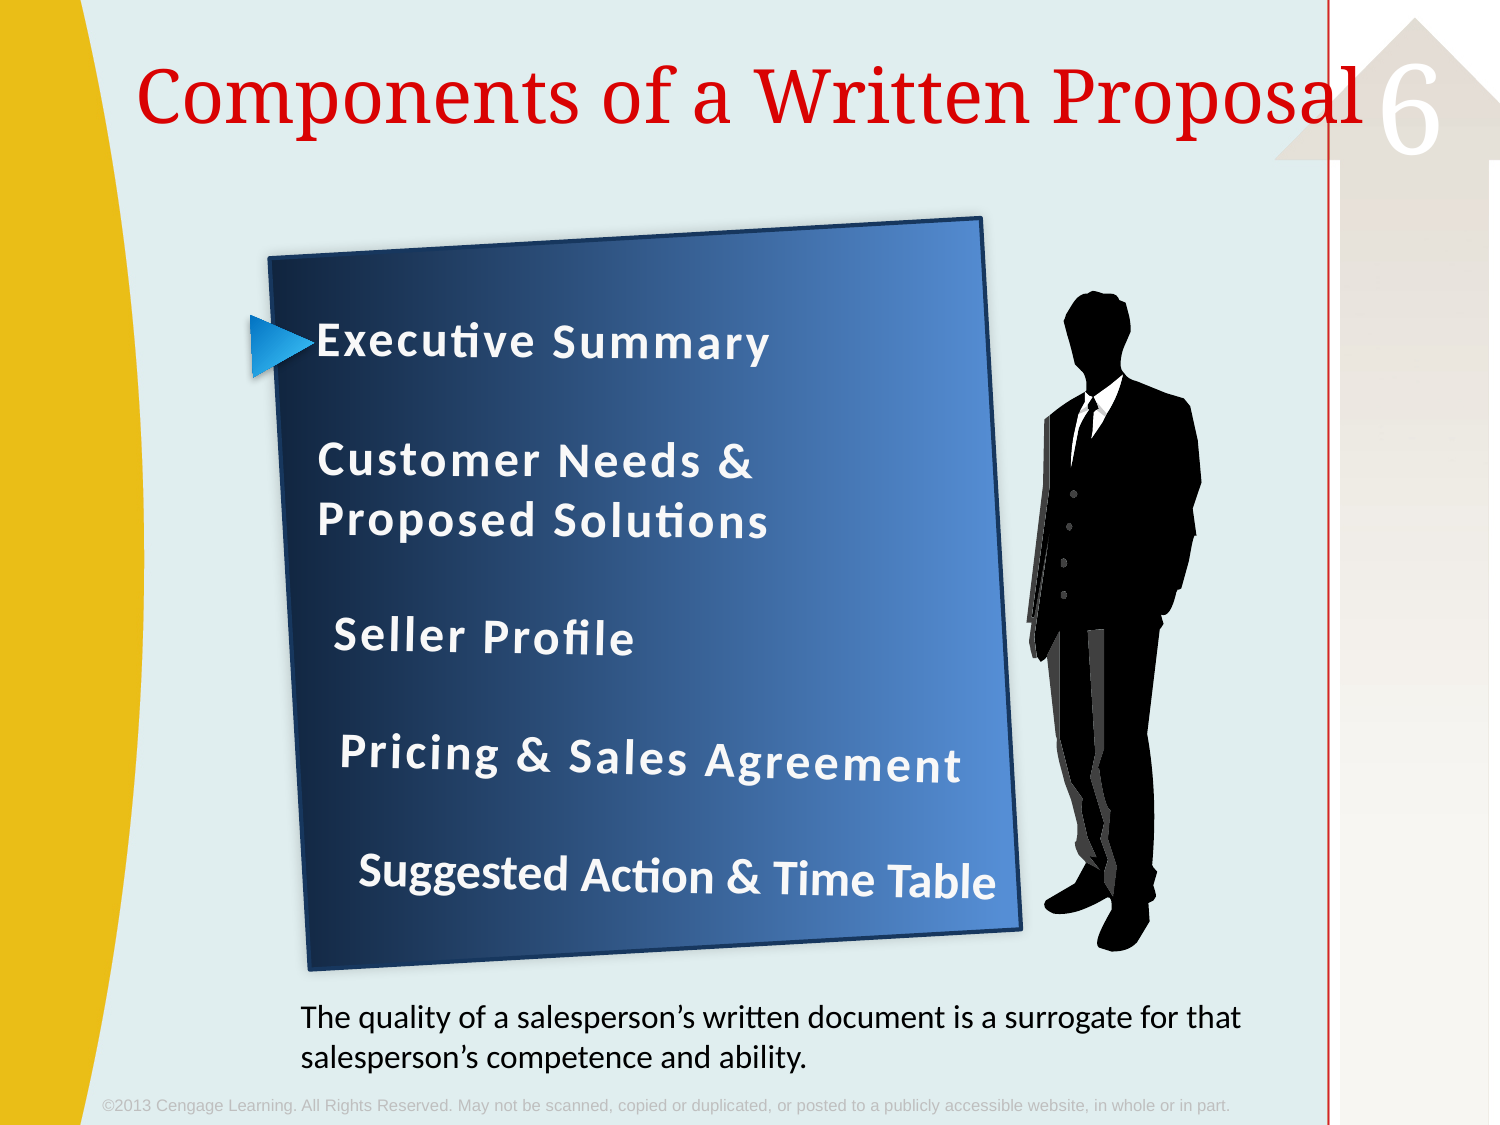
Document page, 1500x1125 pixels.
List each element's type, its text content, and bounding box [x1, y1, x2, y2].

picture [0, 188, 1500, 1125]
text_box Customer Needs & Proposed Solutions [302, 417, 971, 558]
text_box [267, 215, 1021, 972]
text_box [1026, 290, 1202, 952]
text_box Executive Summary [301, 298, 927, 380]
text_box Pricing & Sales Agreement [324, 709, 984, 802]
text_box Seller Profile [317, 592, 945, 681]
text_box [247, 312, 317, 380]
text_box Suggested Action & Time Table [343, 828, 1021, 919]
text_box The quality of a salesperson’s written document is a surrogate for that salesperson’s competence and ability. [285, 987, 1329, 1083]
title Components of a Written Proposal [0, 0, 1500, 188]
